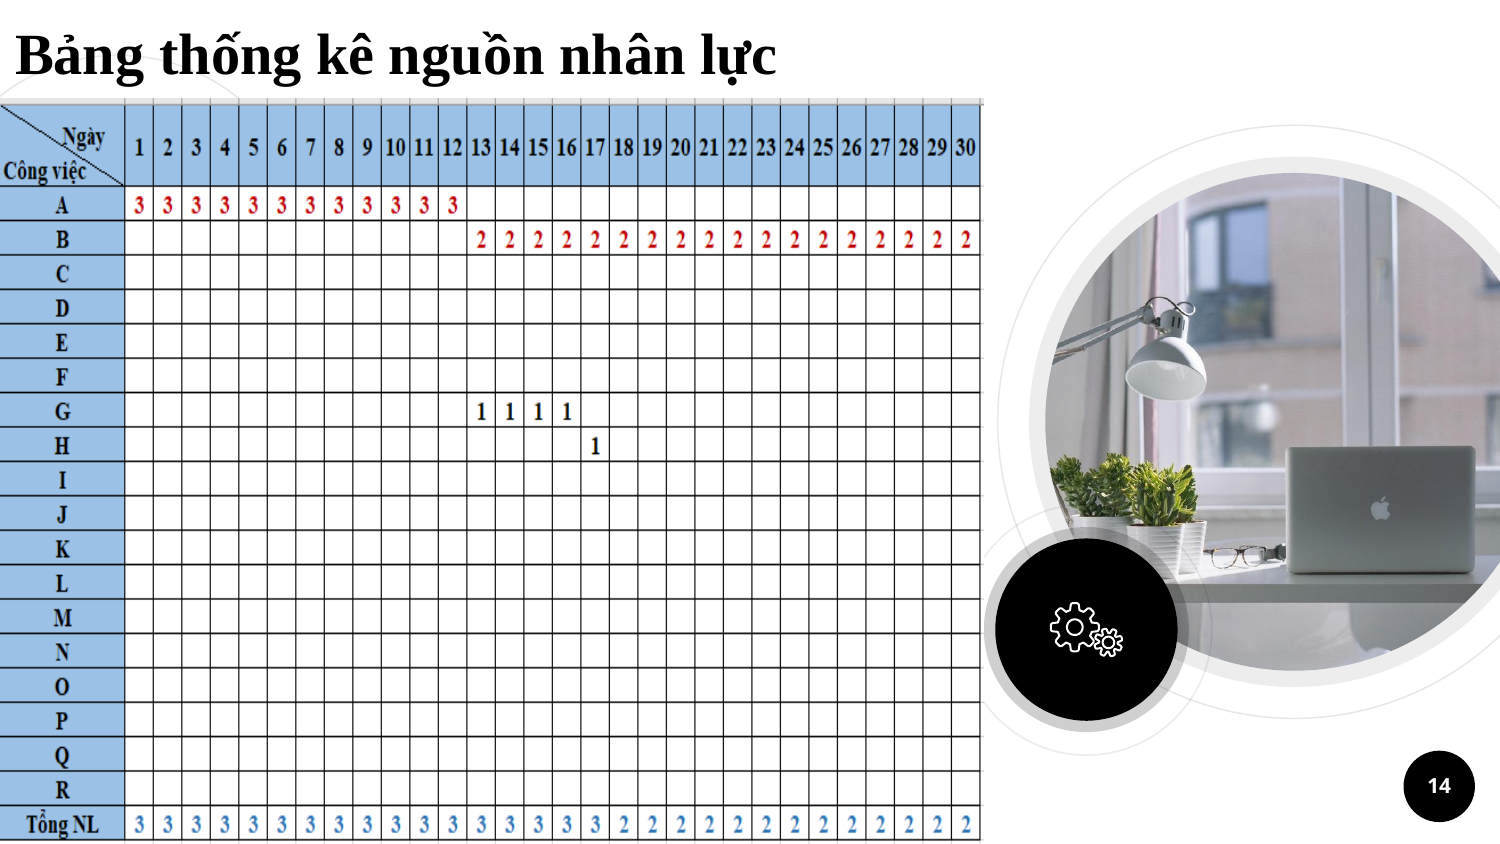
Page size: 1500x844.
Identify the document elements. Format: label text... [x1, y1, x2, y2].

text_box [1050, 602, 1123, 657]
slide_number 14 [1403, 750, 1475, 823]
picture [1045, 172, 1500, 671]
picture [0, 98, 985, 844]
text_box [989, 503, 1213, 757]
title Bảng thống kê nguồn nhân lực [0, 0, 857, 96]
